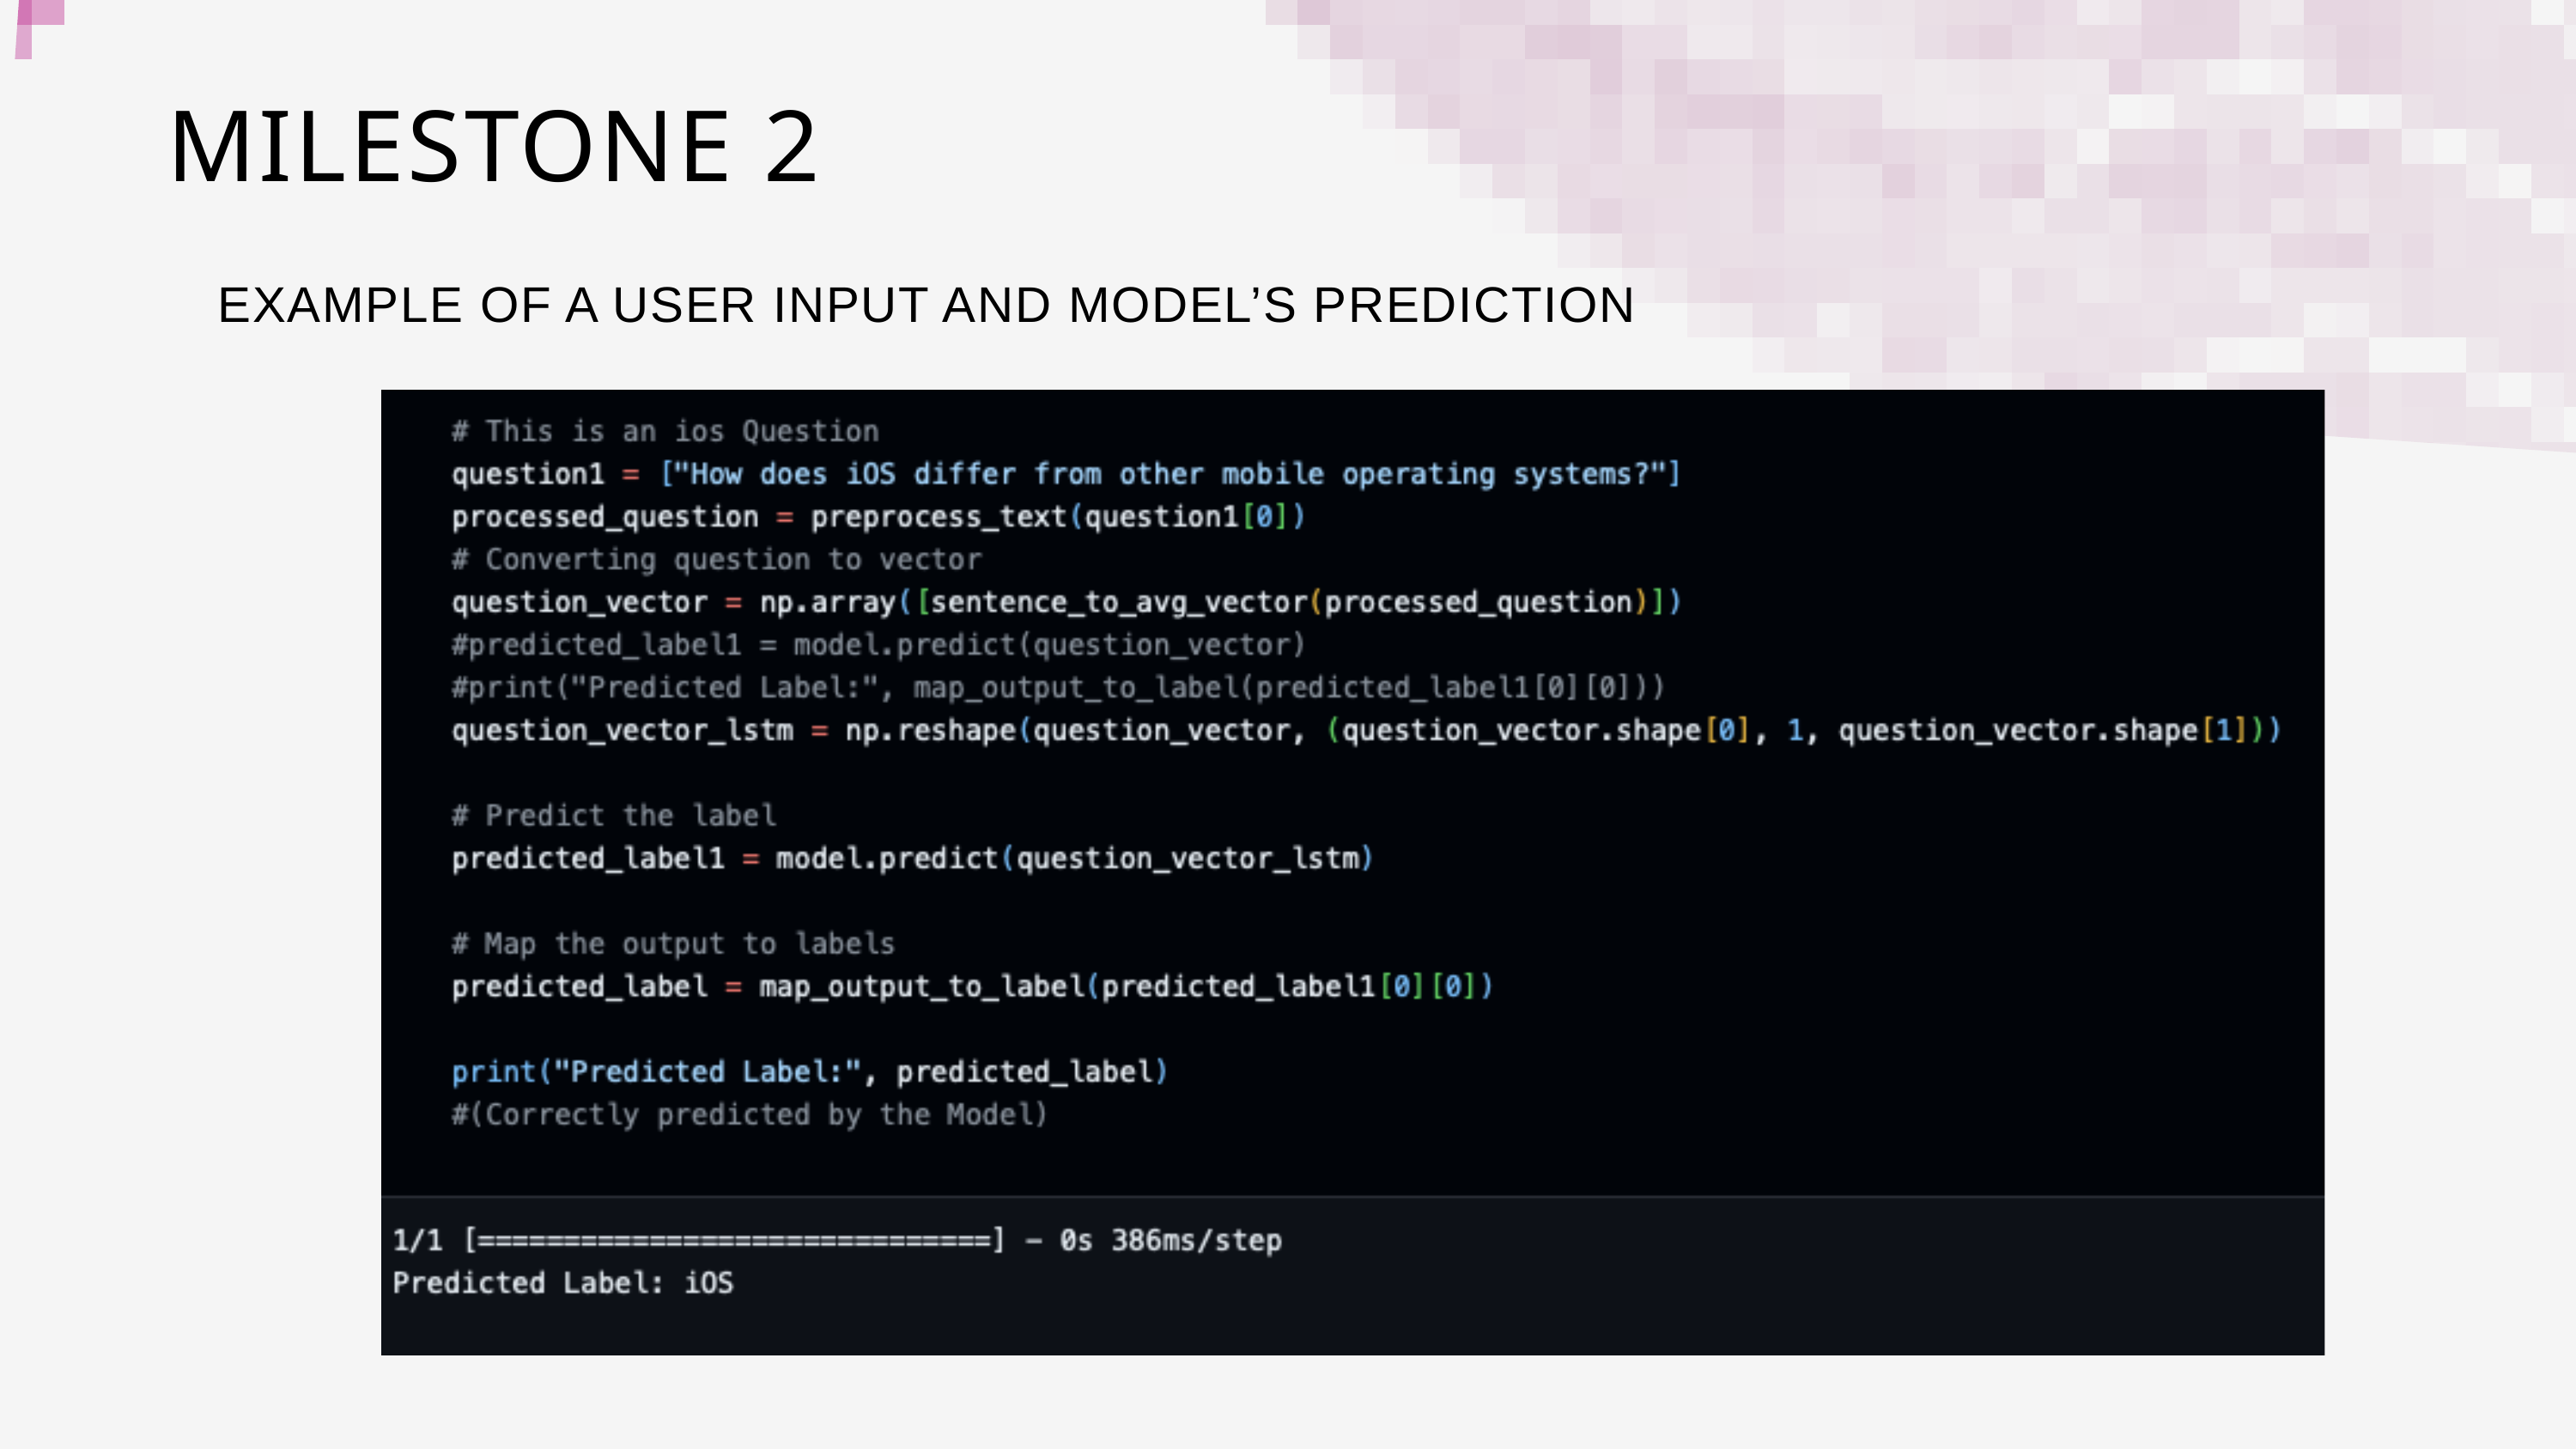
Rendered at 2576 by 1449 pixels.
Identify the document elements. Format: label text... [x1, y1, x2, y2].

text_box [381, 390, 2325, 1355]
text_box EXAMPLE OF A USER INPUT AND MODEL’S PREDICTION [144, 276, 1727, 332]
text_box MILESTONE 2 [144, 93, 844, 202]
text_box [0, 0, 2576, 453]
